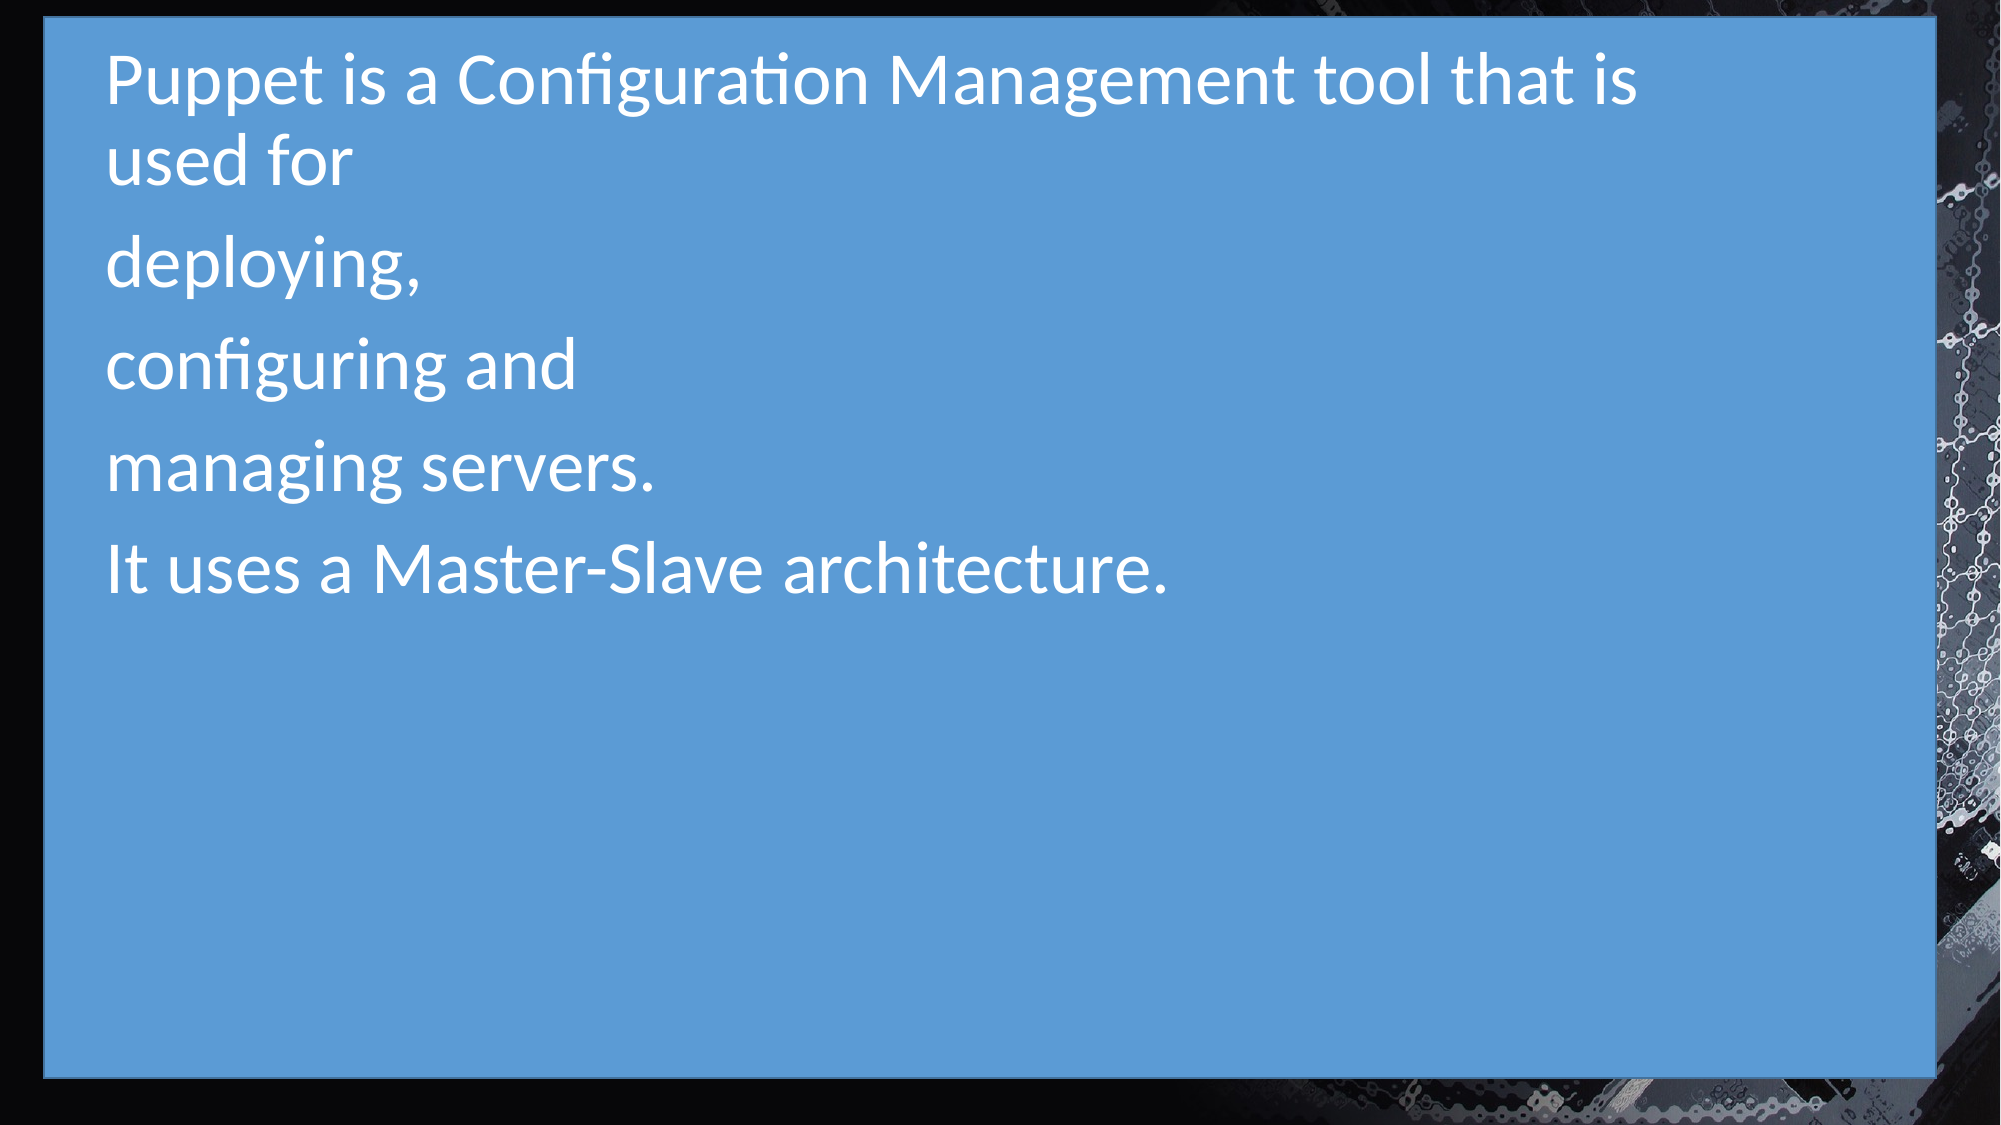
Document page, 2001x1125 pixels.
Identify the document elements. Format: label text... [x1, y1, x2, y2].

picture [0, 0, 2001, 1125]
list Puppet is a Configuration Management tool that is used for deploying, configuring and managing servers. It uses a Master-Slave architecture. [90, 32, 1794, 140]
